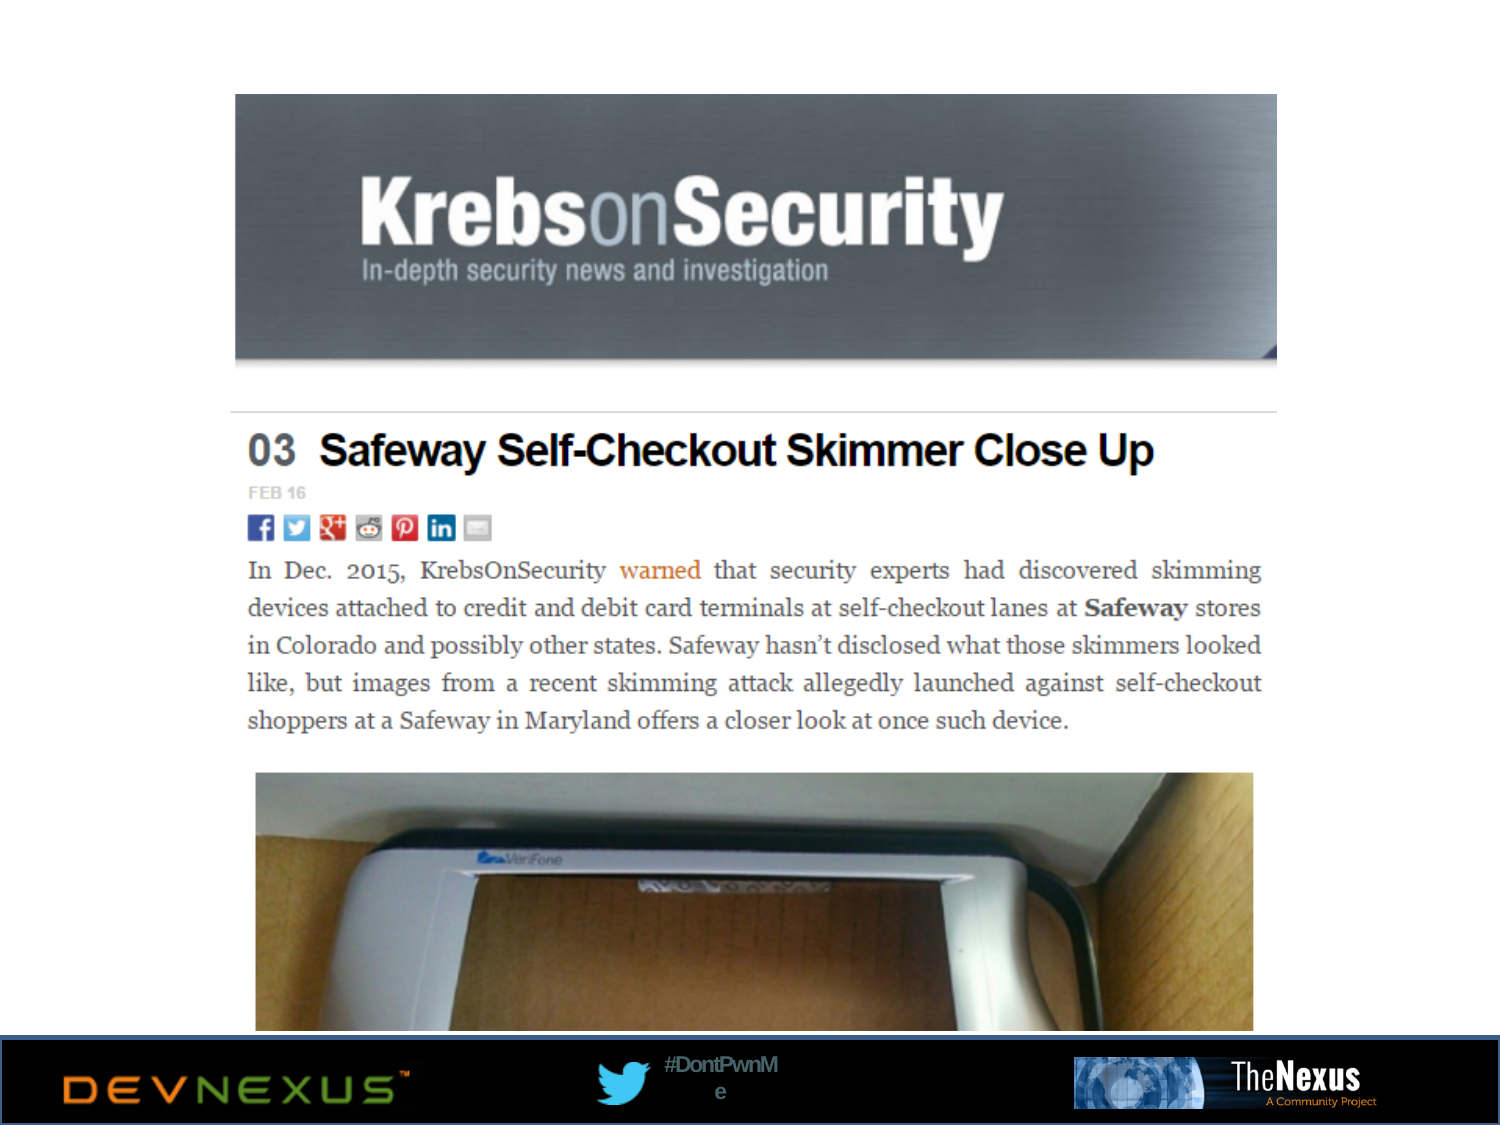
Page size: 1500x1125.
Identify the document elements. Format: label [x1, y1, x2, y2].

picture [49, 1059, 425, 1113]
picture [1074, 1057, 1388, 1109]
picture [223, 94, 1277, 1031]
picture [597, 1062, 651, 1105]
